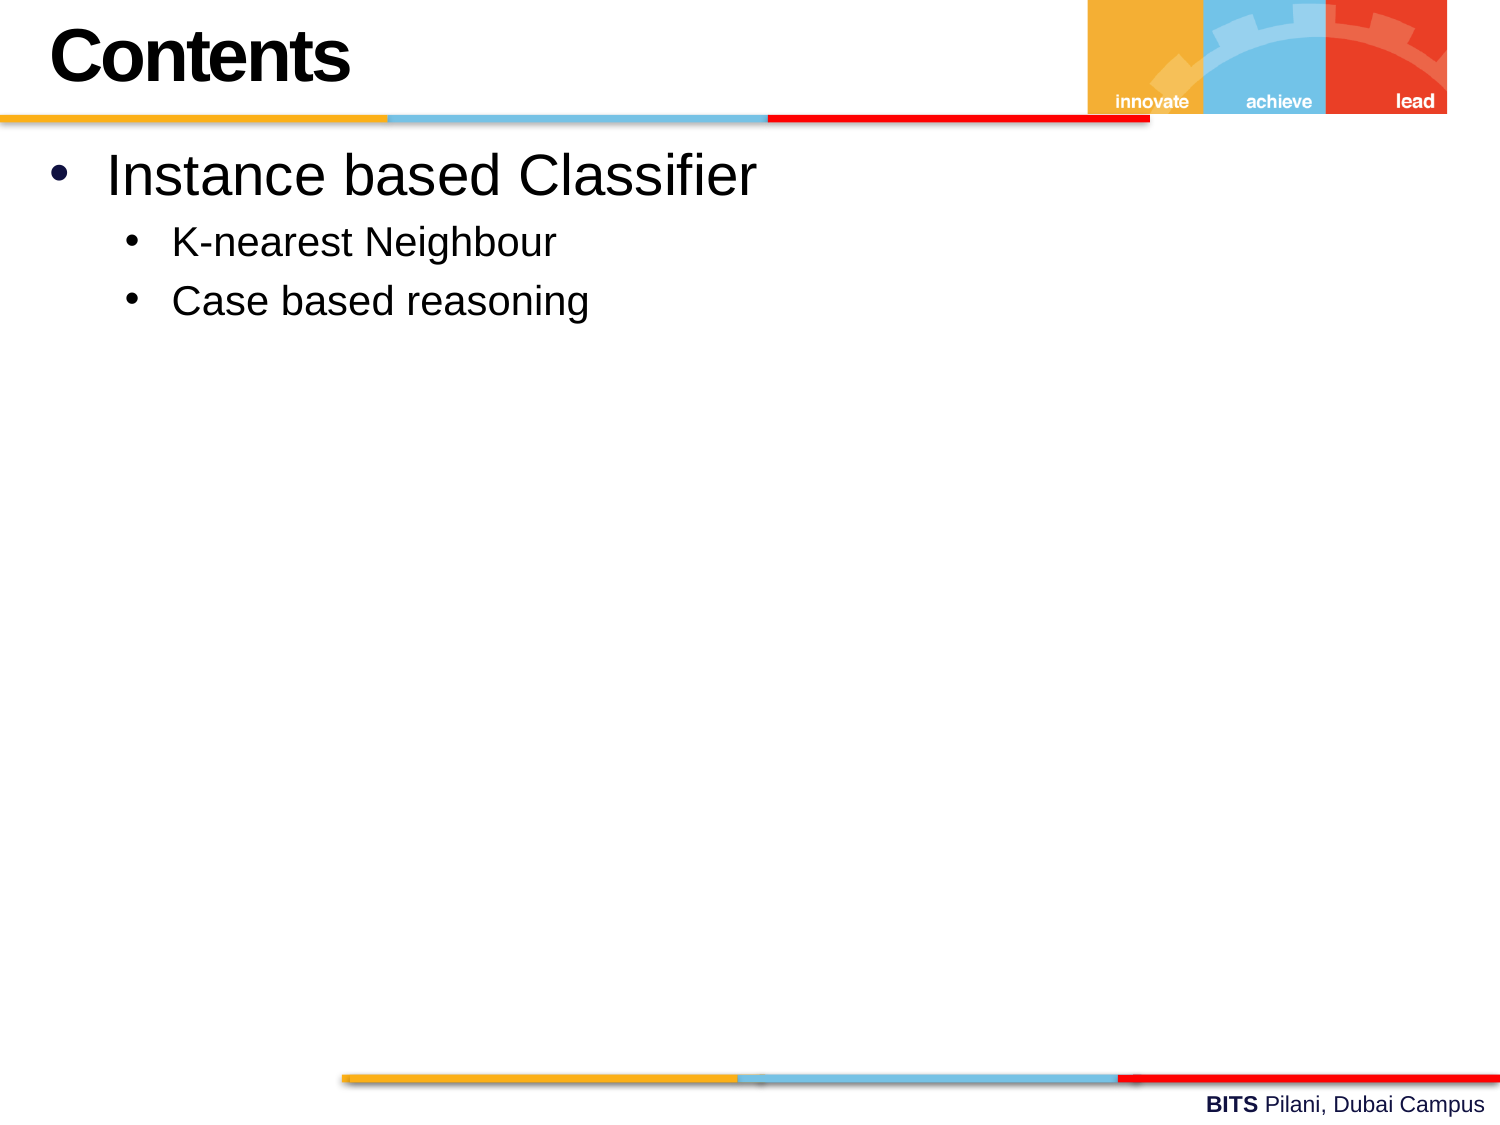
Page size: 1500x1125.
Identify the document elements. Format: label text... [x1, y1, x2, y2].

picture [1087, 0, 1448, 114]
list Instance based Classifier K-nearest Neighbour Case based reasoning [34, 129, 1475, 1066]
list Contents [34, 29, 1073, 89]
